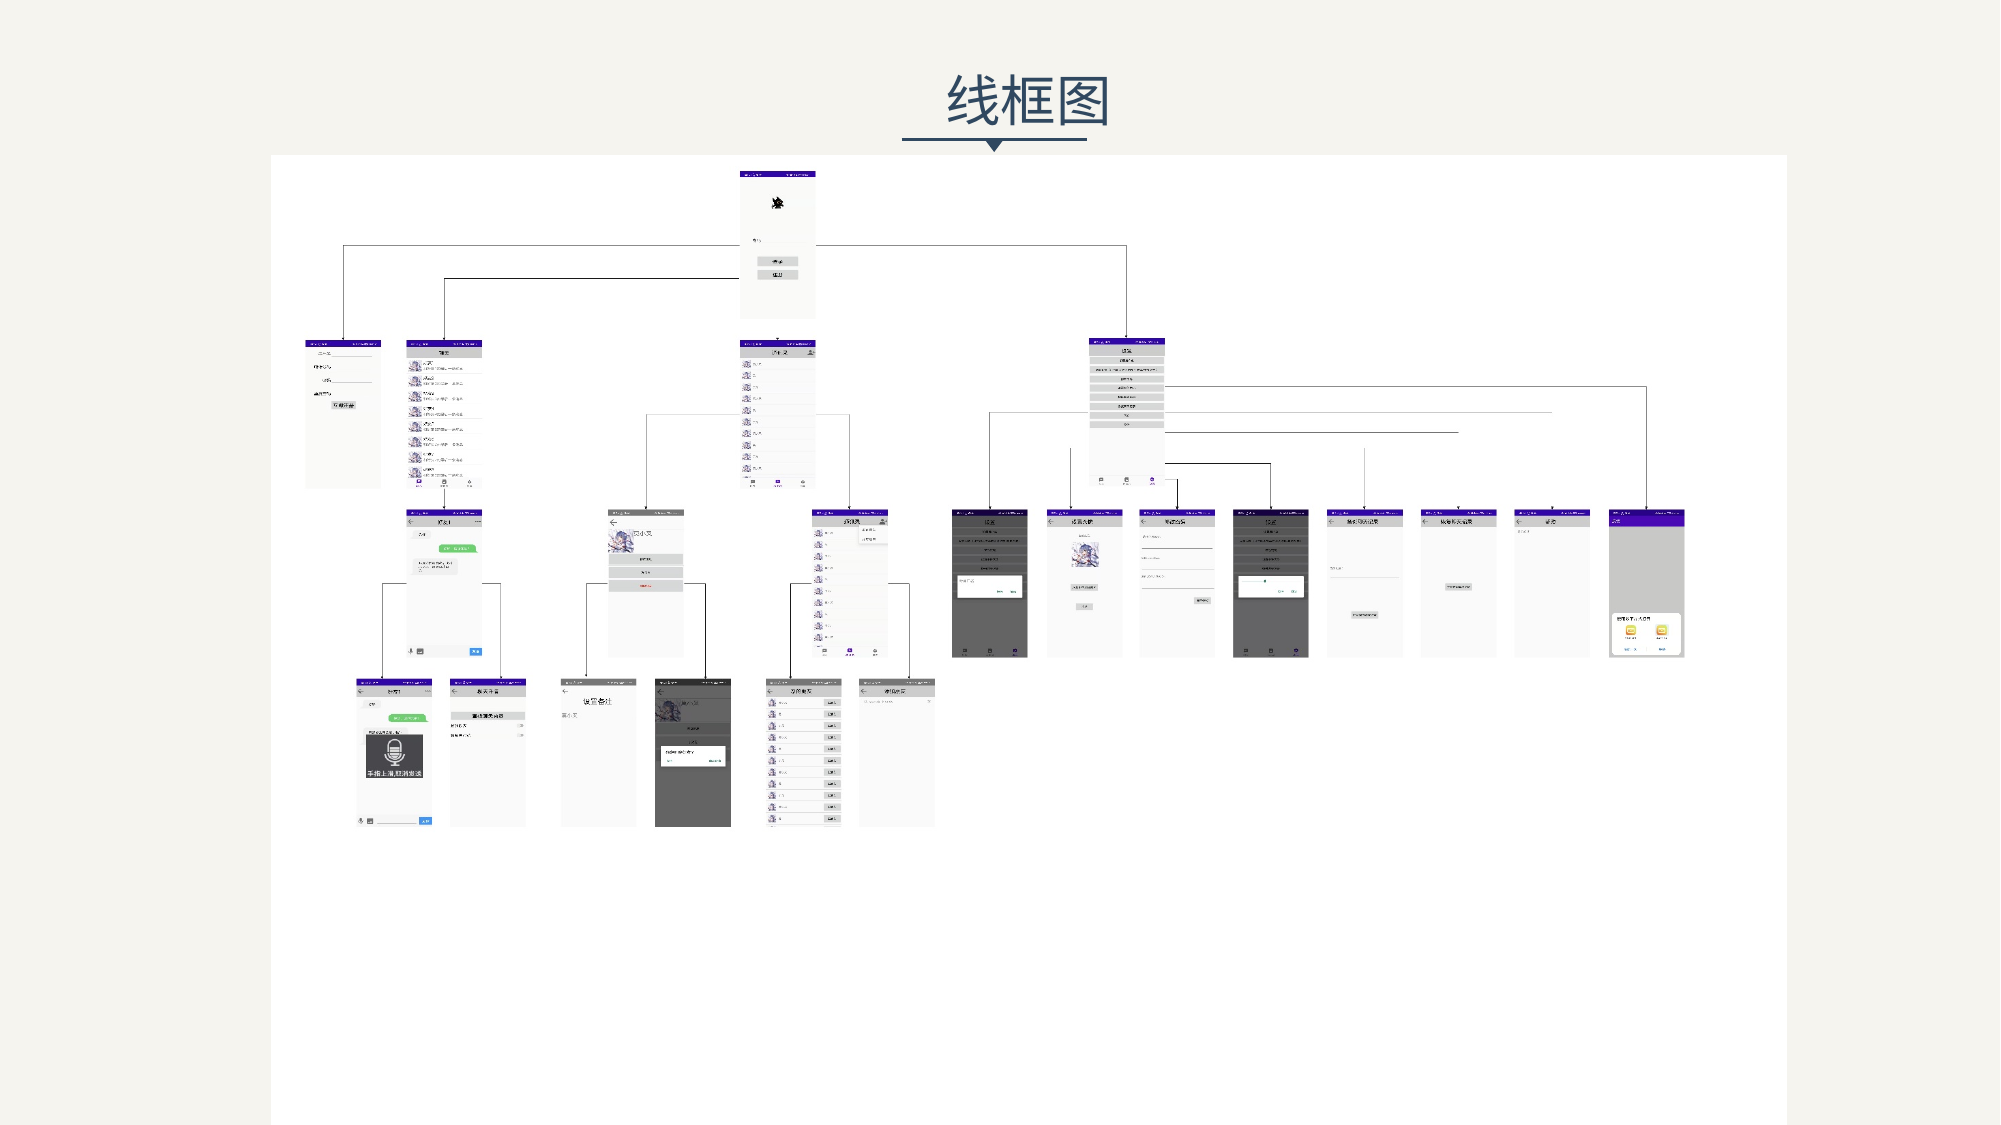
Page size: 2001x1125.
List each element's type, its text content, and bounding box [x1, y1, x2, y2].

text_box 线框图 [930, 58, 1127, 140]
picture [270, 155, 1787, 1125]
